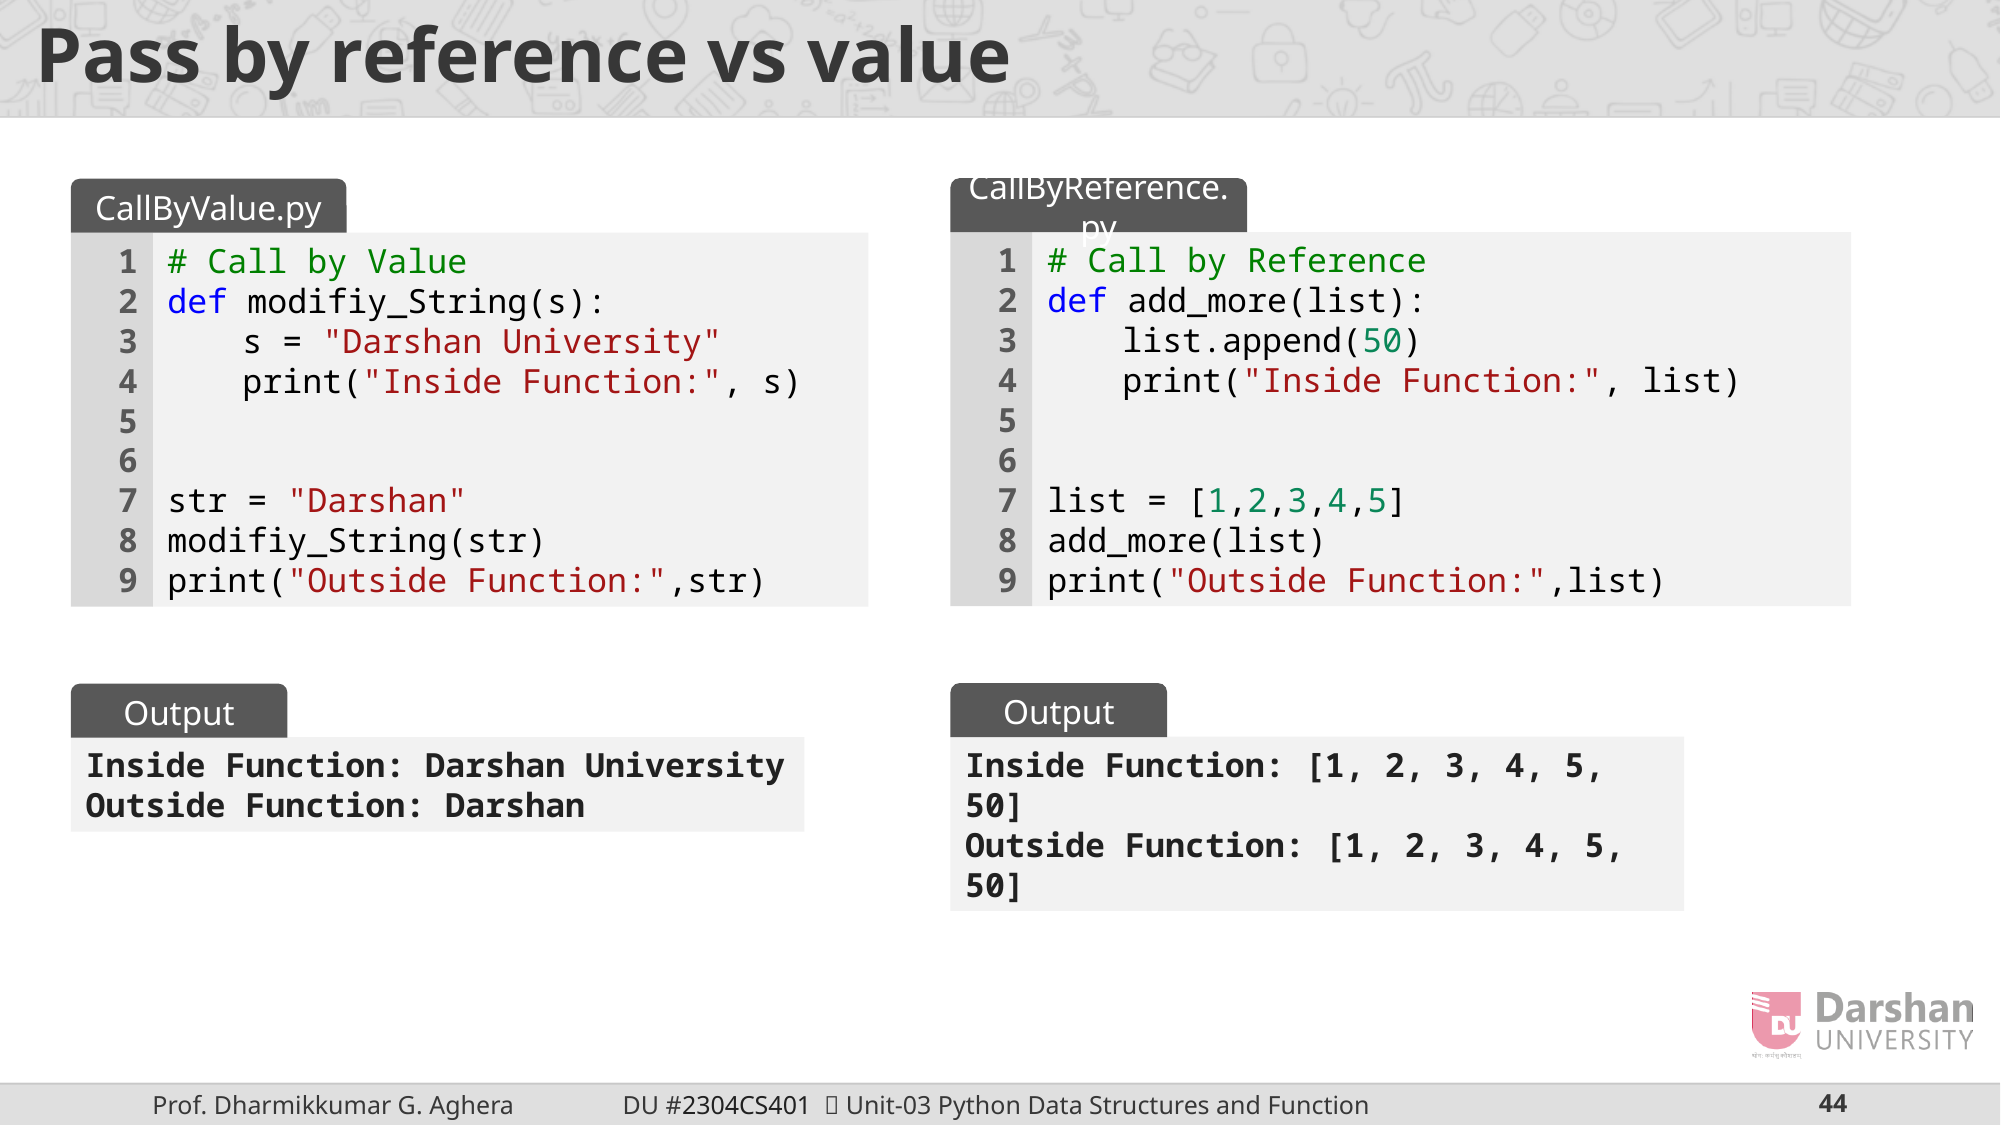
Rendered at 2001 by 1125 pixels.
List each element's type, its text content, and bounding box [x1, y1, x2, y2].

text_box 1 2 3 4 5 6 7 8 9 [70, 234, 153, 607]
text_box CallByValue.py [69, 177, 348, 234]
text_box CallByReference.py [949, 177, 1249, 234]
text_box Output [69, 682, 289, 739]
title Pass by reference vs value [0, 0, 2000, 117]
text_box # Call by Value def modifiy_String(s): s = "Darshan University" print("Inside Function:", s) str = "Darshan" modifiy_String(str) print("Outside Function:",str) [153, 232, 869, 607]
text_box Inside Function: Darshan University Outside Function: Darshan [70, 737, 805, 832]
text_box # Call by Reference def add_more(list): list.append(50) print("Inside Function:", list) list = [1,2,3,4,5] add_more(list) print("Outside Function:",list) [1033, 232, 1852, 607]
text_box 1 2 3 4 5 6 7 8 9 [950, 234, 1033, 607]
text_box Output [949, 682, 1169, 739]
text_box def functionname([formal_args,] *var_args_tuple ): #code to execute when function is called [1752, 992, 1973, 1059]
text_box Inside Function: [1, 2, 3, 4, 5, 50] Outside Function: [1, 2, 3, 4, 5, 50] [950, 736, 1685, 911]
